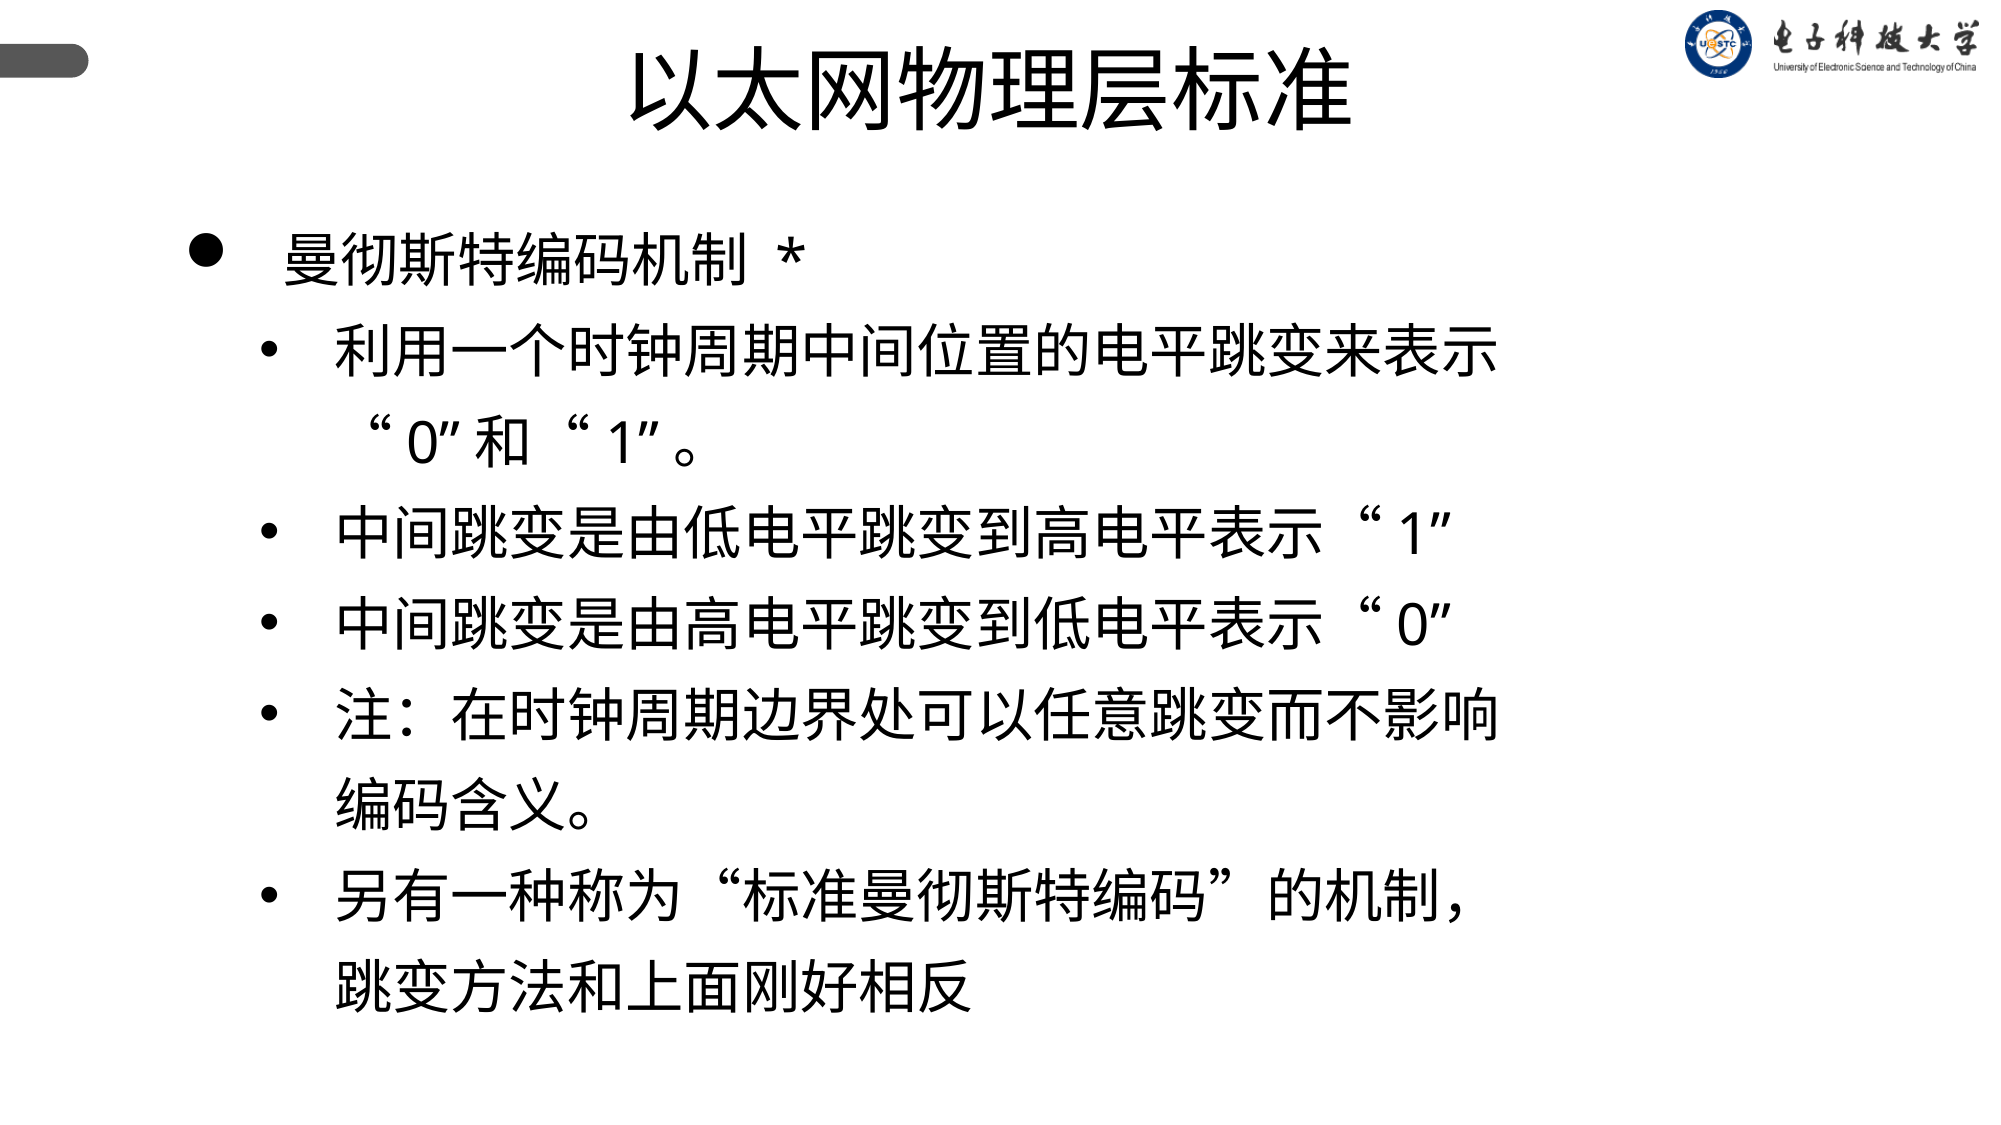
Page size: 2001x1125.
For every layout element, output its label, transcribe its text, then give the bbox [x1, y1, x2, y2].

text_box 以太网物理层标准 [0, 37, 1977, 225]
picture [1685, 10, 1979, 78]
text_box 曼彻斯特编码机制 * 利用一个时钟周期中间位置的电平跳变来表示“0”和“1”。 中间跳变是由低电平跳变到高电平表示“1” 中间跳变是由高电平跳变到低电平表示“0” 注：在时钟周期边界处可以任意跳变而不影响编码含义。 另有一种称为“标准曼彻斯特编码”的机制，跳变方法和上面刚好相反 [169, 194, 1540, 1028]
